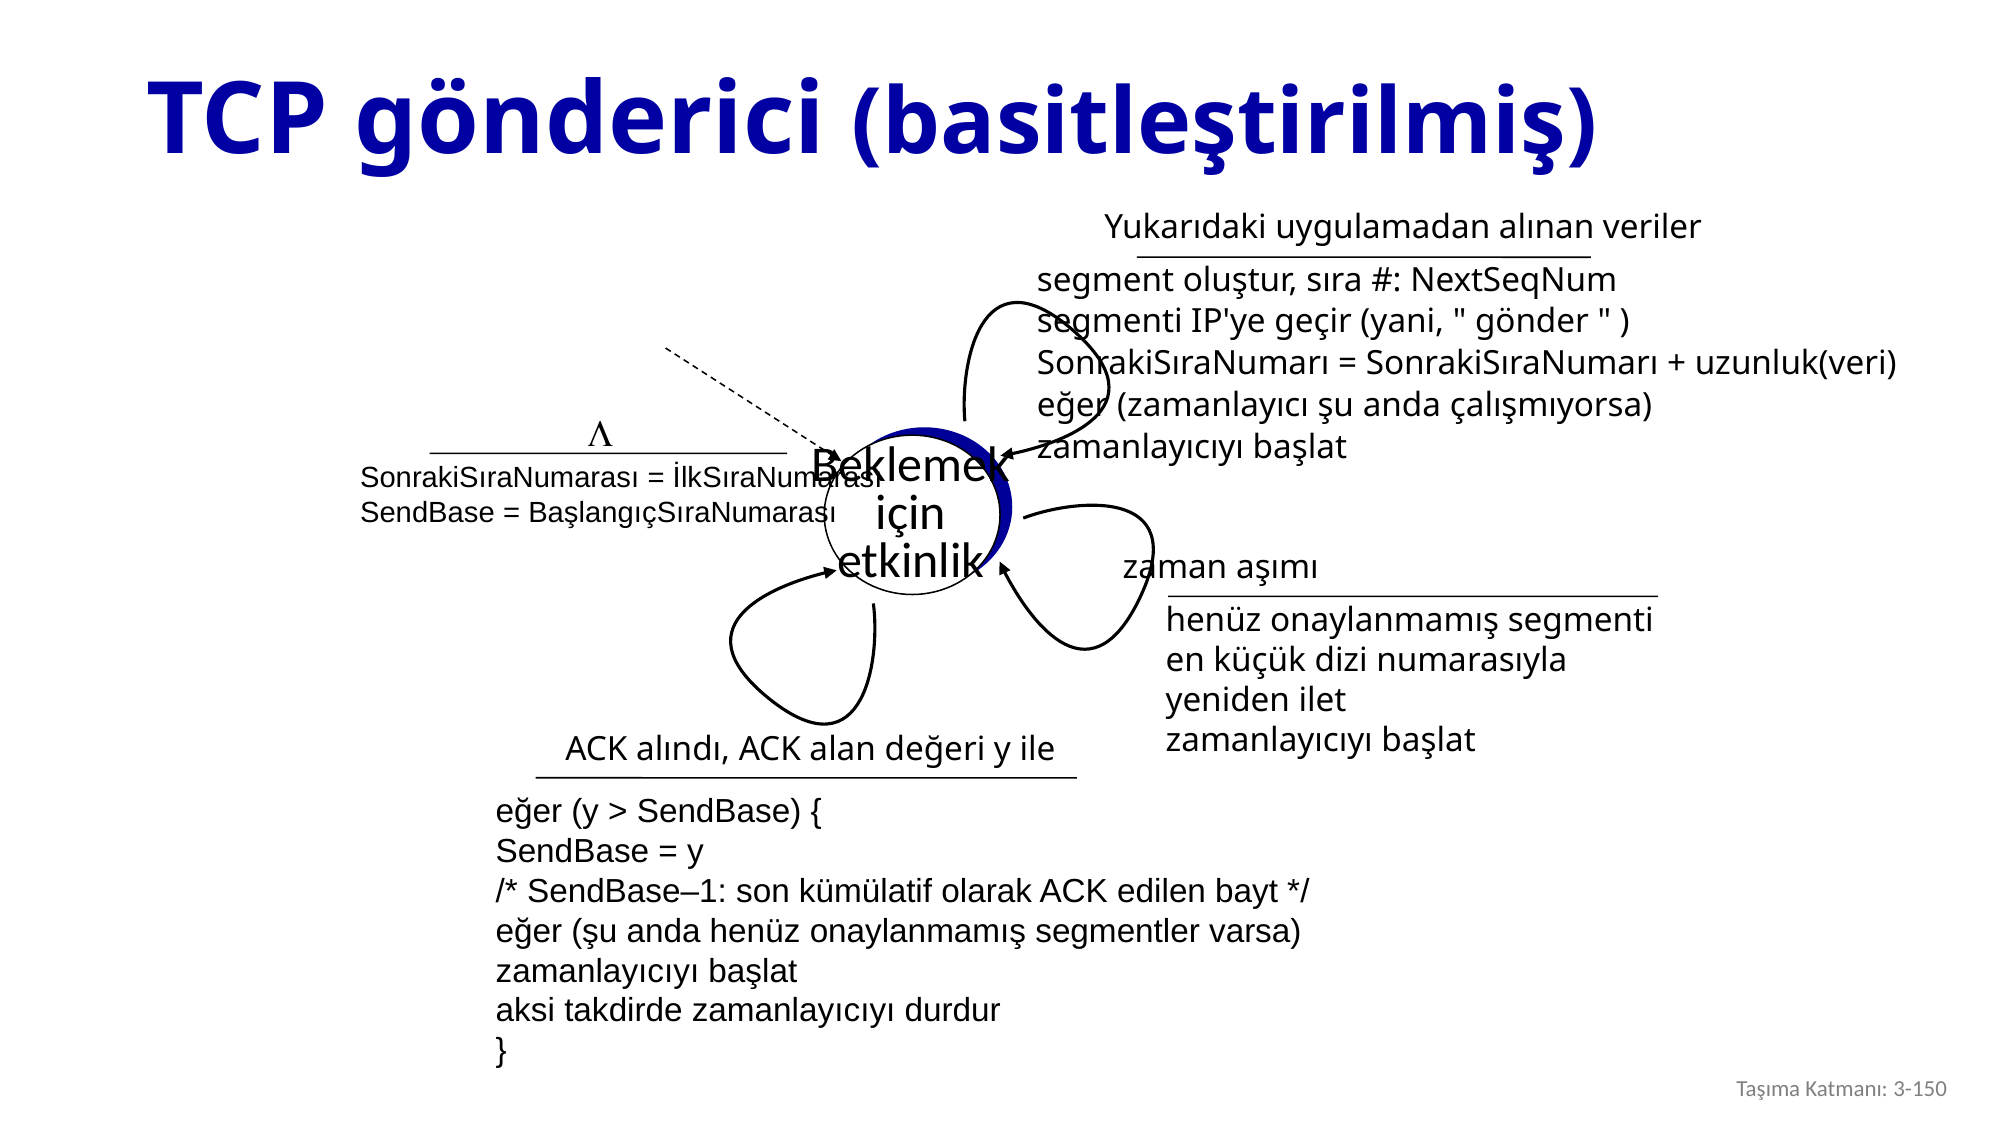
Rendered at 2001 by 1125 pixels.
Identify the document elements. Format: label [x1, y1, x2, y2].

slide_number [1512, 1056, 1963, 1117]
title [131, 47, 2000, 195]
text_box [345, 198, 1814, 1078]
